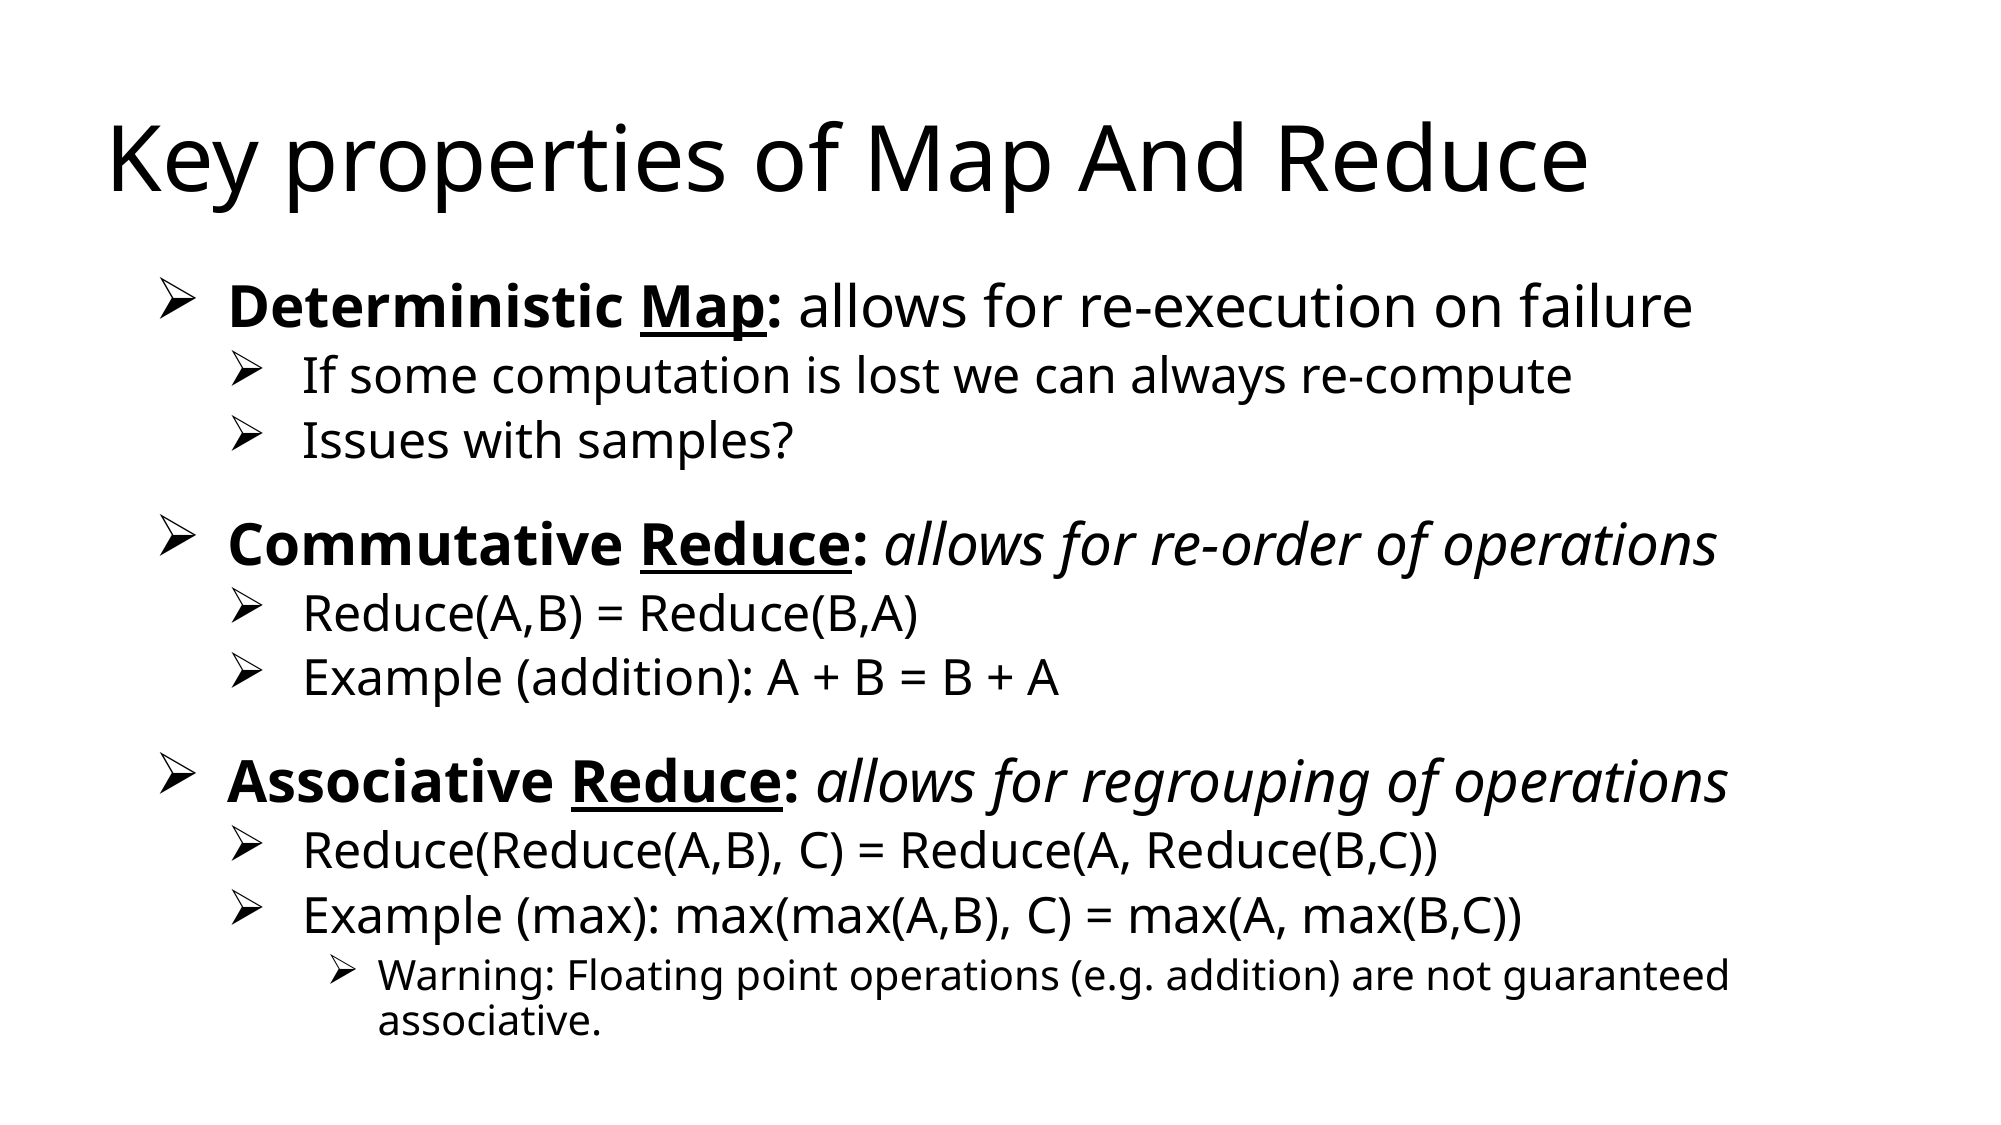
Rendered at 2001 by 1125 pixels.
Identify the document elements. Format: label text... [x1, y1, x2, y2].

title Key properties of Map And Reduce [90, 52, 1863, 271]
list Deterministic Map: allows for re-execution on failure If some computation is lost we can always re-compute Issues with samples? Commutative Reduce: allows for re-order of operations Reduce(A,B) = Reduce(B,A) Example (addition): A + B = B + A Associative Reduce: allows for regrouping of operations Reduce(Reduce(A,B), C) = Reduce(A, Reduce(B,C)) Example (max): max(max(A,B), C) = max(A, max(B,C)) Warning: Floating point operations (e.g. addition) are not guaranteed associative. [137, 270, 1863, 1096]
